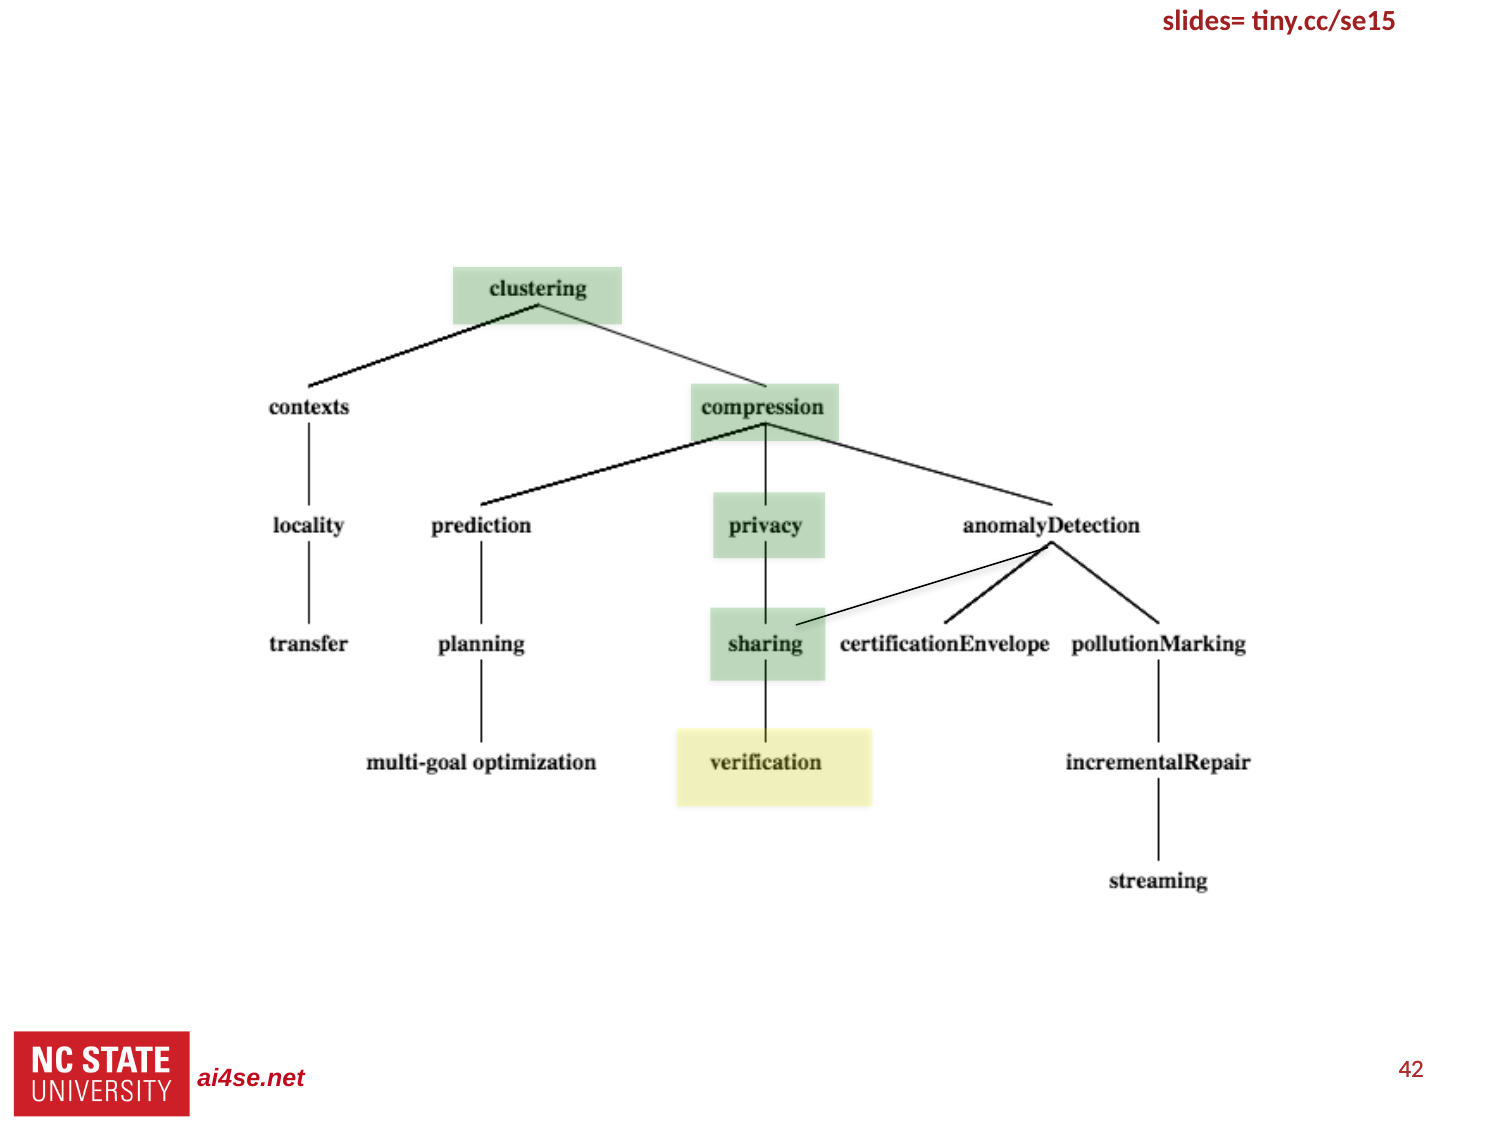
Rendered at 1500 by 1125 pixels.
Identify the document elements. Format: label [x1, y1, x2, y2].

picture [242, 252, 1277, 912]
text_box [795, 547, 1049, 626]
picture [13, 1030, 191, 1118]
